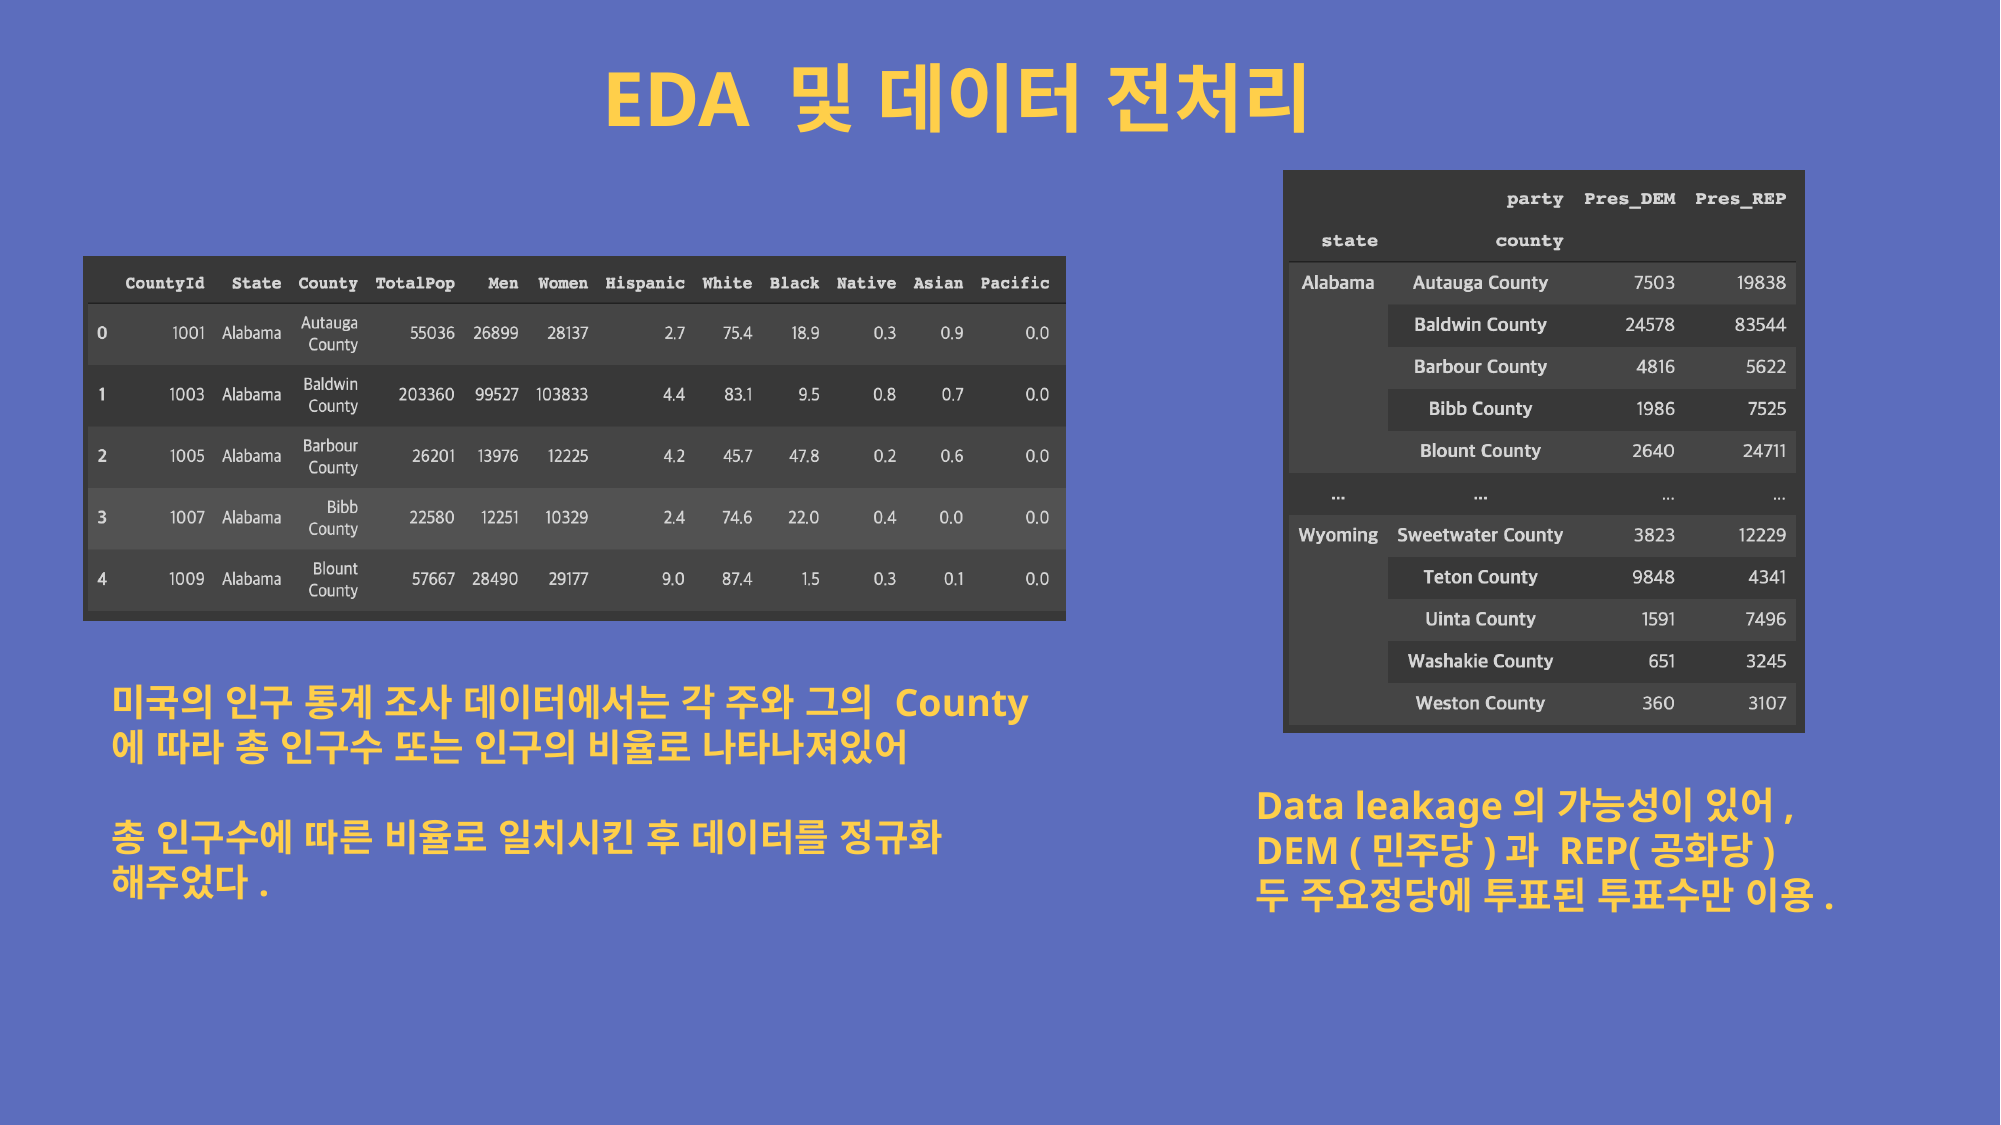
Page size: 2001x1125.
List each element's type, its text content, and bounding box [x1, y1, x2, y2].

text_box 미국의 인구 통계 조사 데이터에서는 각 주와 그의 County에 따라 총 인구수 또는 인구의 비율로 나타나져있어 총 인구수에 따른 비율로 일치시킨 후 데이터를 정규화 해주었다. [96, 671, 1066, 957]
picture [83, 256, 1066, 621]
text_box Data leakage의 가능성이 있어, DEM (민주당)과 REP(공화당) 두 주요정당에 투표된 투표수만 이용. [1240, 774, 1848, 925]
picture [1283, 170, 1805, 733]
text_box EDA 및 데이터 전처리 [587, 44, 1412, 150]
